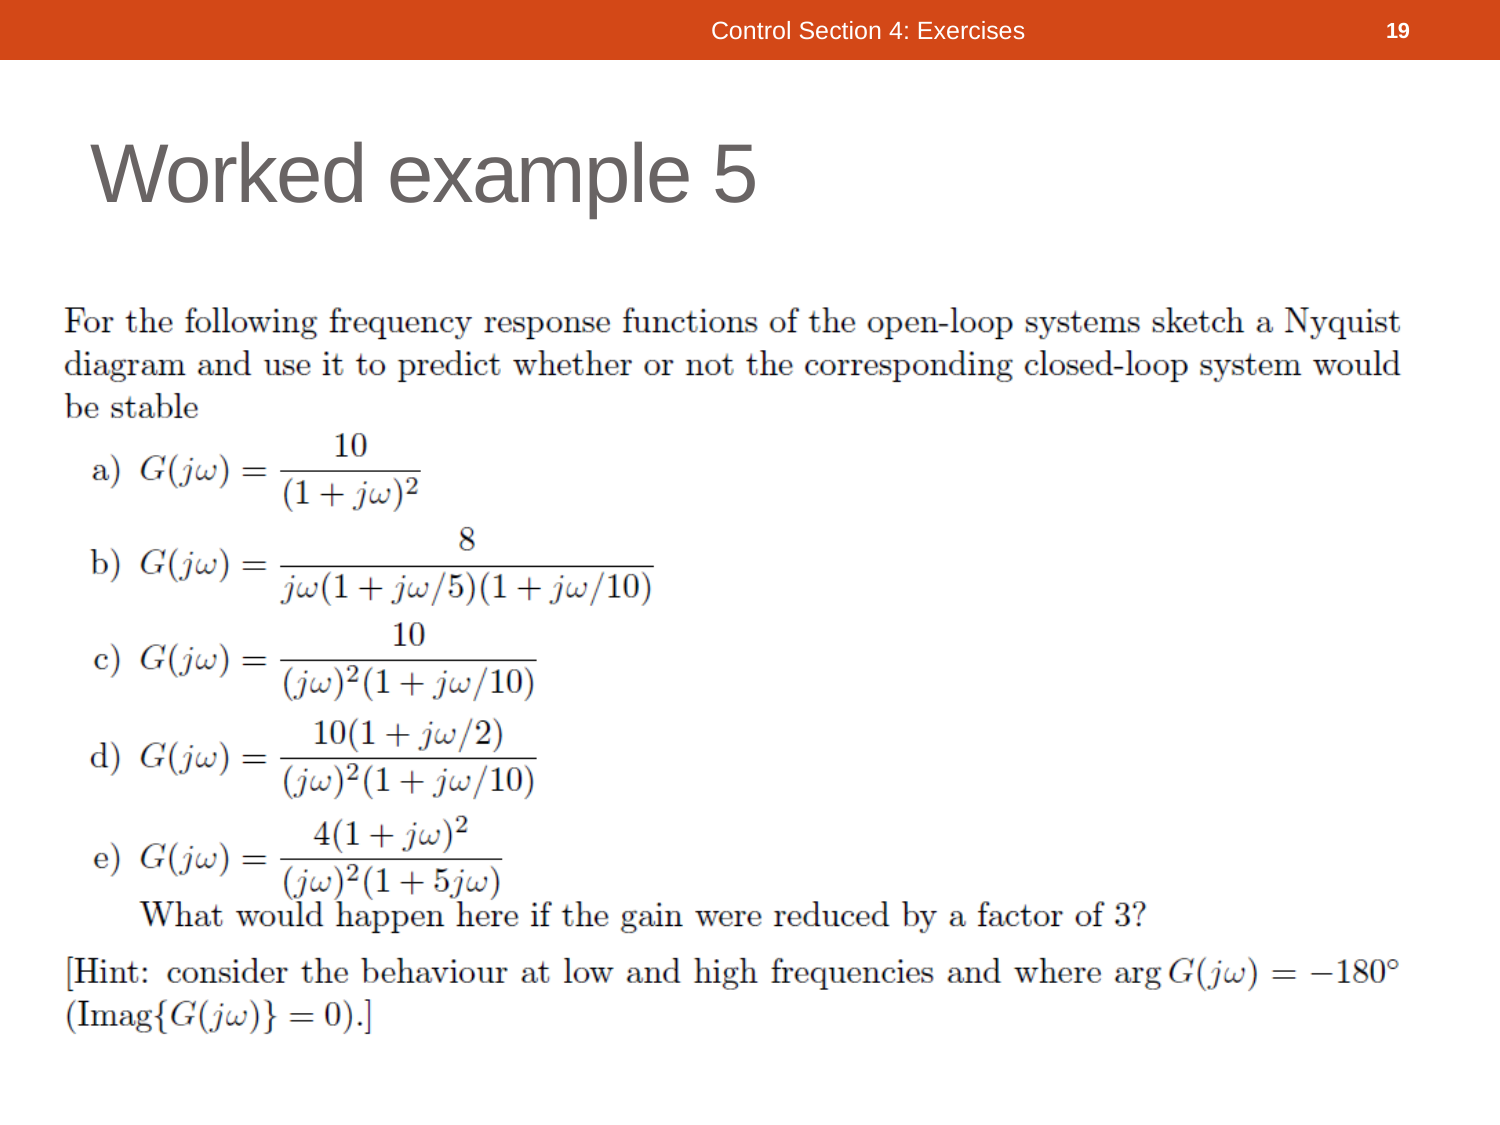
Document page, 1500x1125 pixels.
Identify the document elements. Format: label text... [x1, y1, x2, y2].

footer Control Section 4: Exercises [374, 3, 1297, 57]
slide_number 19 [1297, 3, 1425, 57]
title Worked example 5 [75, 87, 1425, 250]
picture [49, 280, 1426, 1041]
